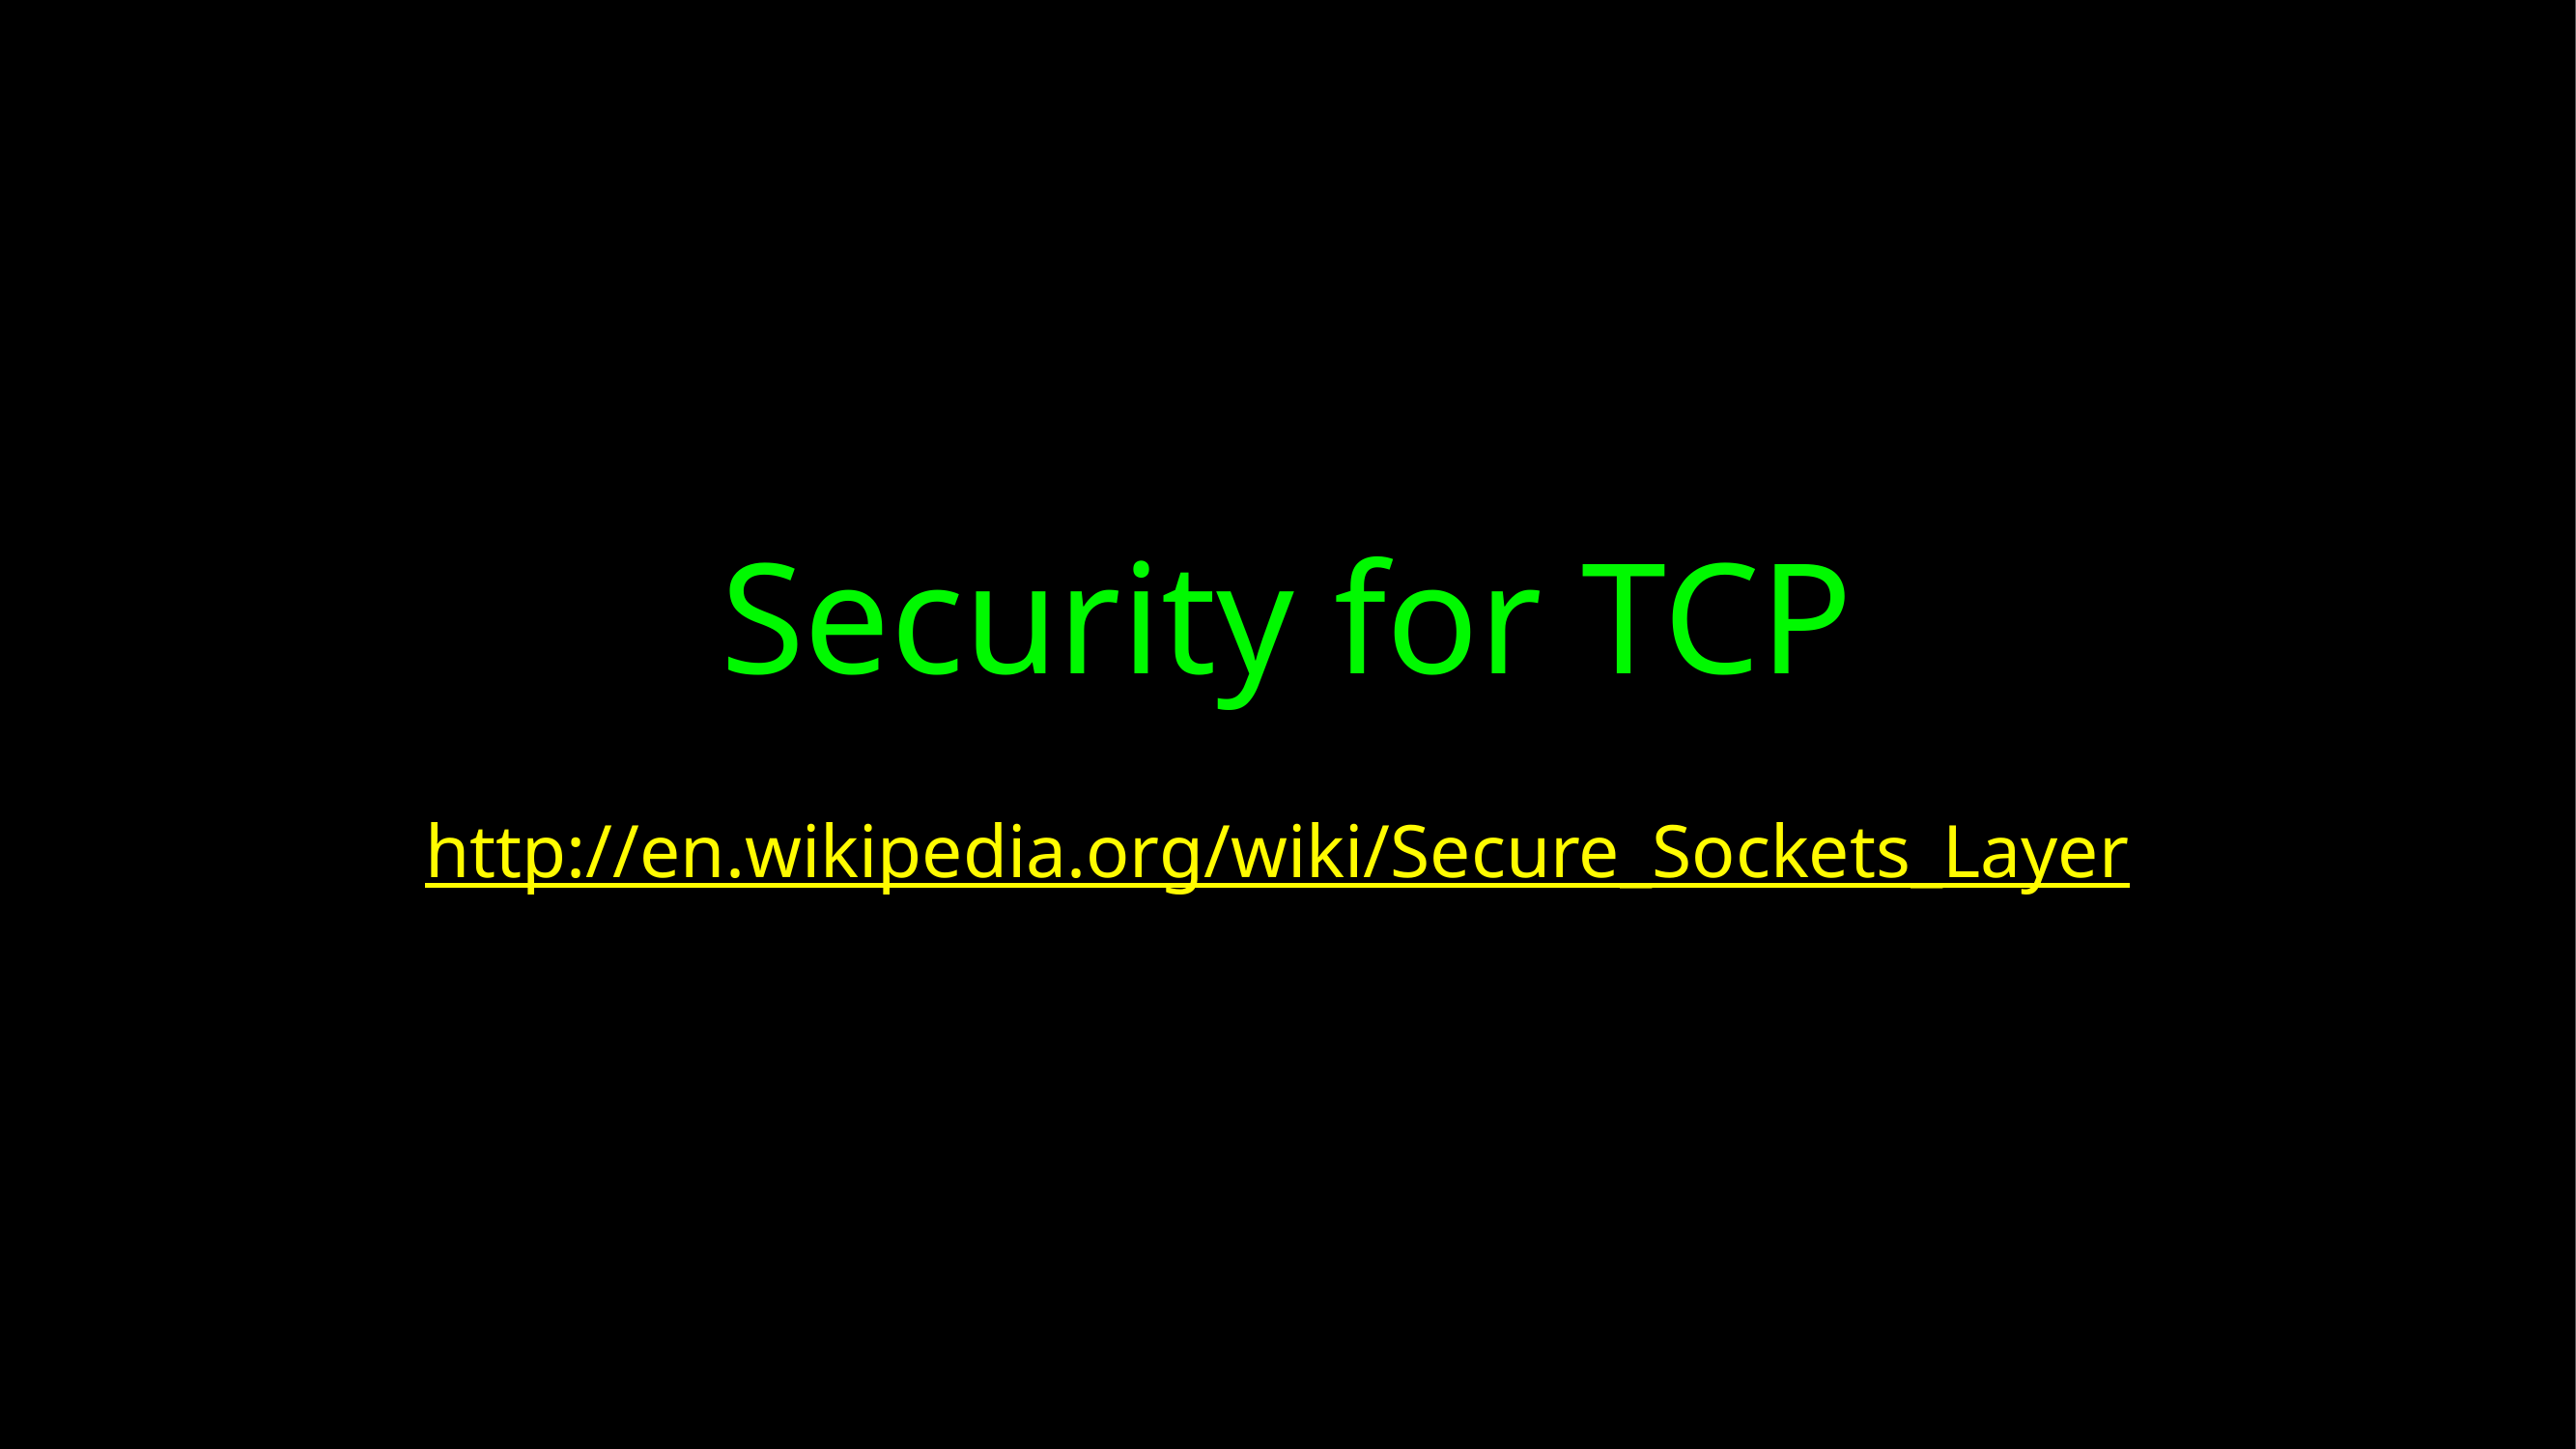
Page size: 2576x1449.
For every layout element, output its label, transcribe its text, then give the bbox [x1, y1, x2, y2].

subtitle http://en.wikipedia.org/wiki/Secure_Sockets_Layer [183, 798, 2392, 967]
title Security for TCP [183, 357, 2392, 711]
